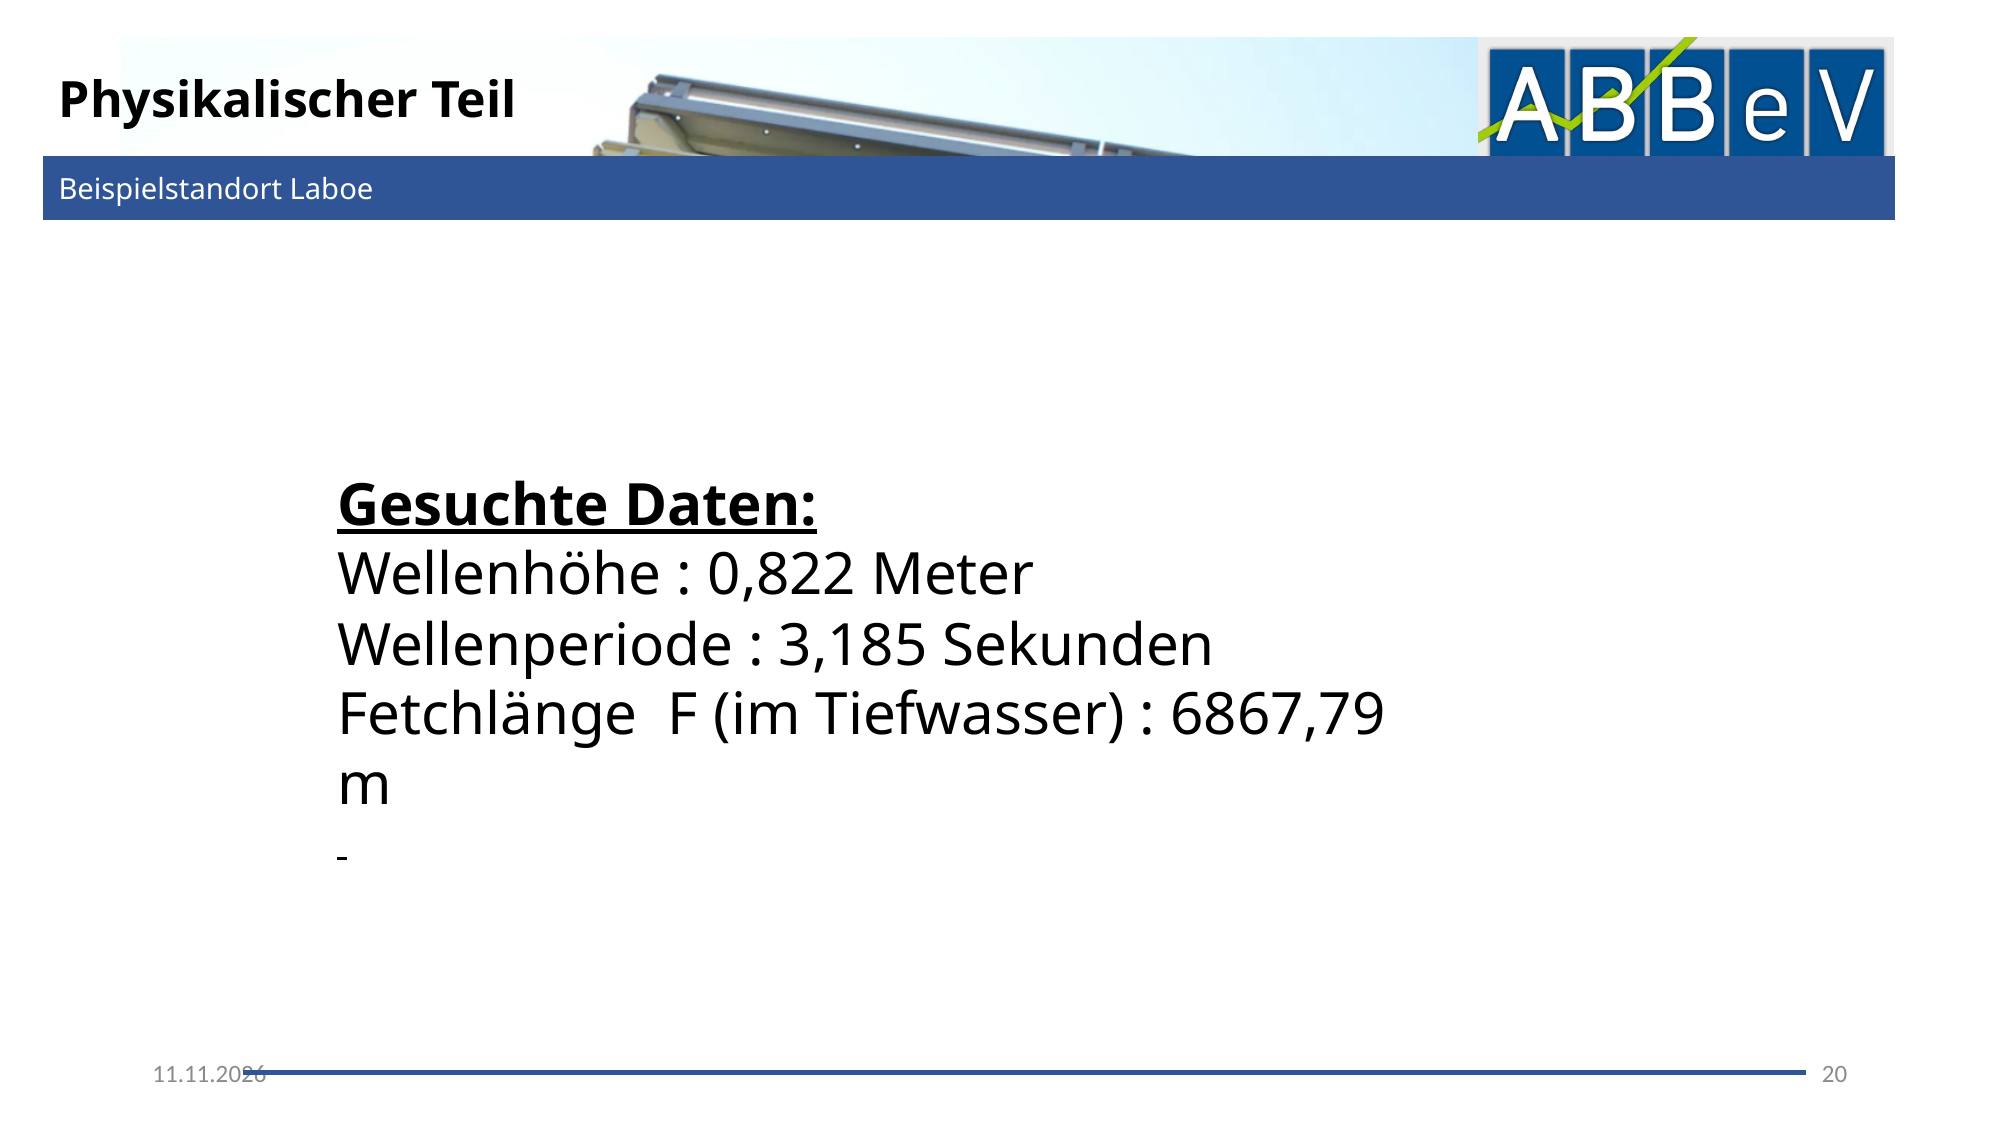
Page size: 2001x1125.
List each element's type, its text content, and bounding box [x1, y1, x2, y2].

slide_number 20 [1412, 1042, 1863, 1103]
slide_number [137, 1042, 588, 1103]
picture [121, 37, 1894, 171]
text_box Gesuchte Daten: Wellenhöhe : 0,822 Meter Wellenperiode : 3,185 Sekunden Fetchlänge F (im Tiefwasser) : 6867,79 m [322, 459, 1457, 869]
title Physikalischer Teil [43, 45, 121, 156]
text_box Beispielstandort Laboe [43, 156, 1895, 220]
